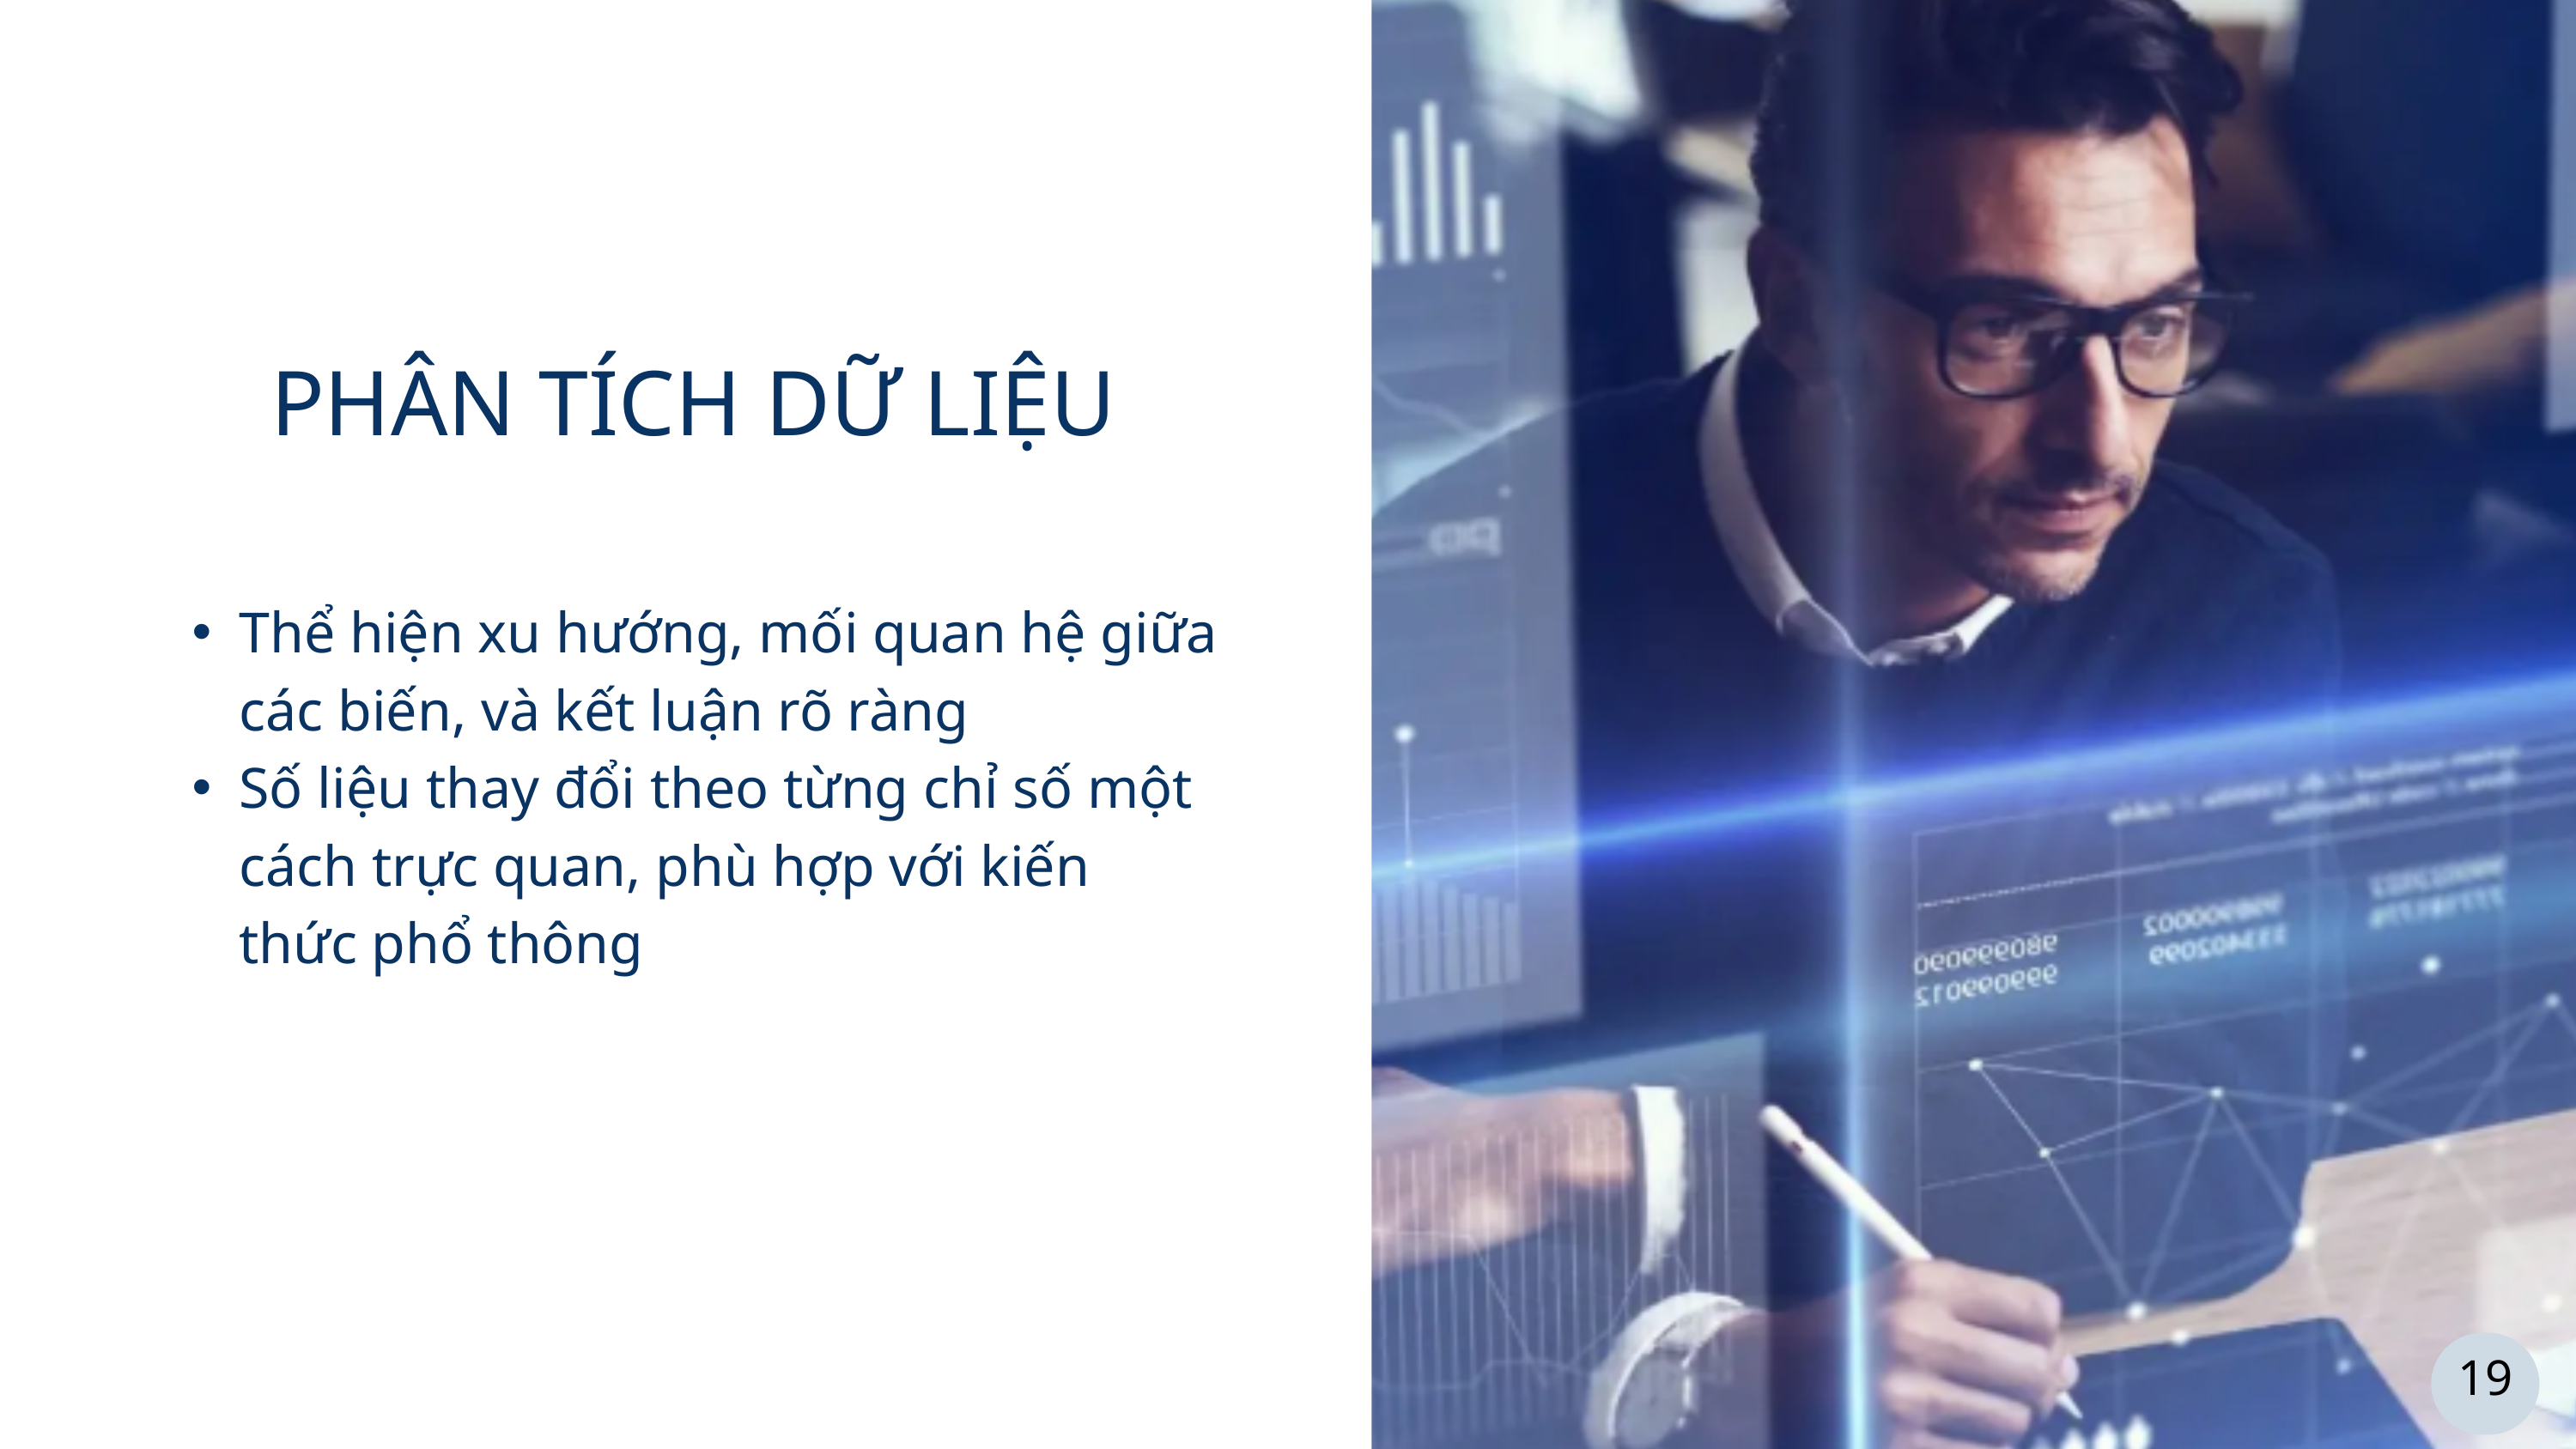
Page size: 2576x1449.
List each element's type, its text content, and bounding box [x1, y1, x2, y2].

text_box Thể hiện xu hướng, mối quan hệ giữa các biến, và kết luận rõ ràng Số liệu thay đổi theo từng chỉ số một cách trực quan, phù hợp với kiến thức phổ thông [144, 586, 1219, 975]
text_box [1370, 0, 2576, 1449]
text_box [2431, 1332, 2540, 1435]
text_box PHÂN TÍCH DỮ LIỆU [144, 363, 1219, 454]
